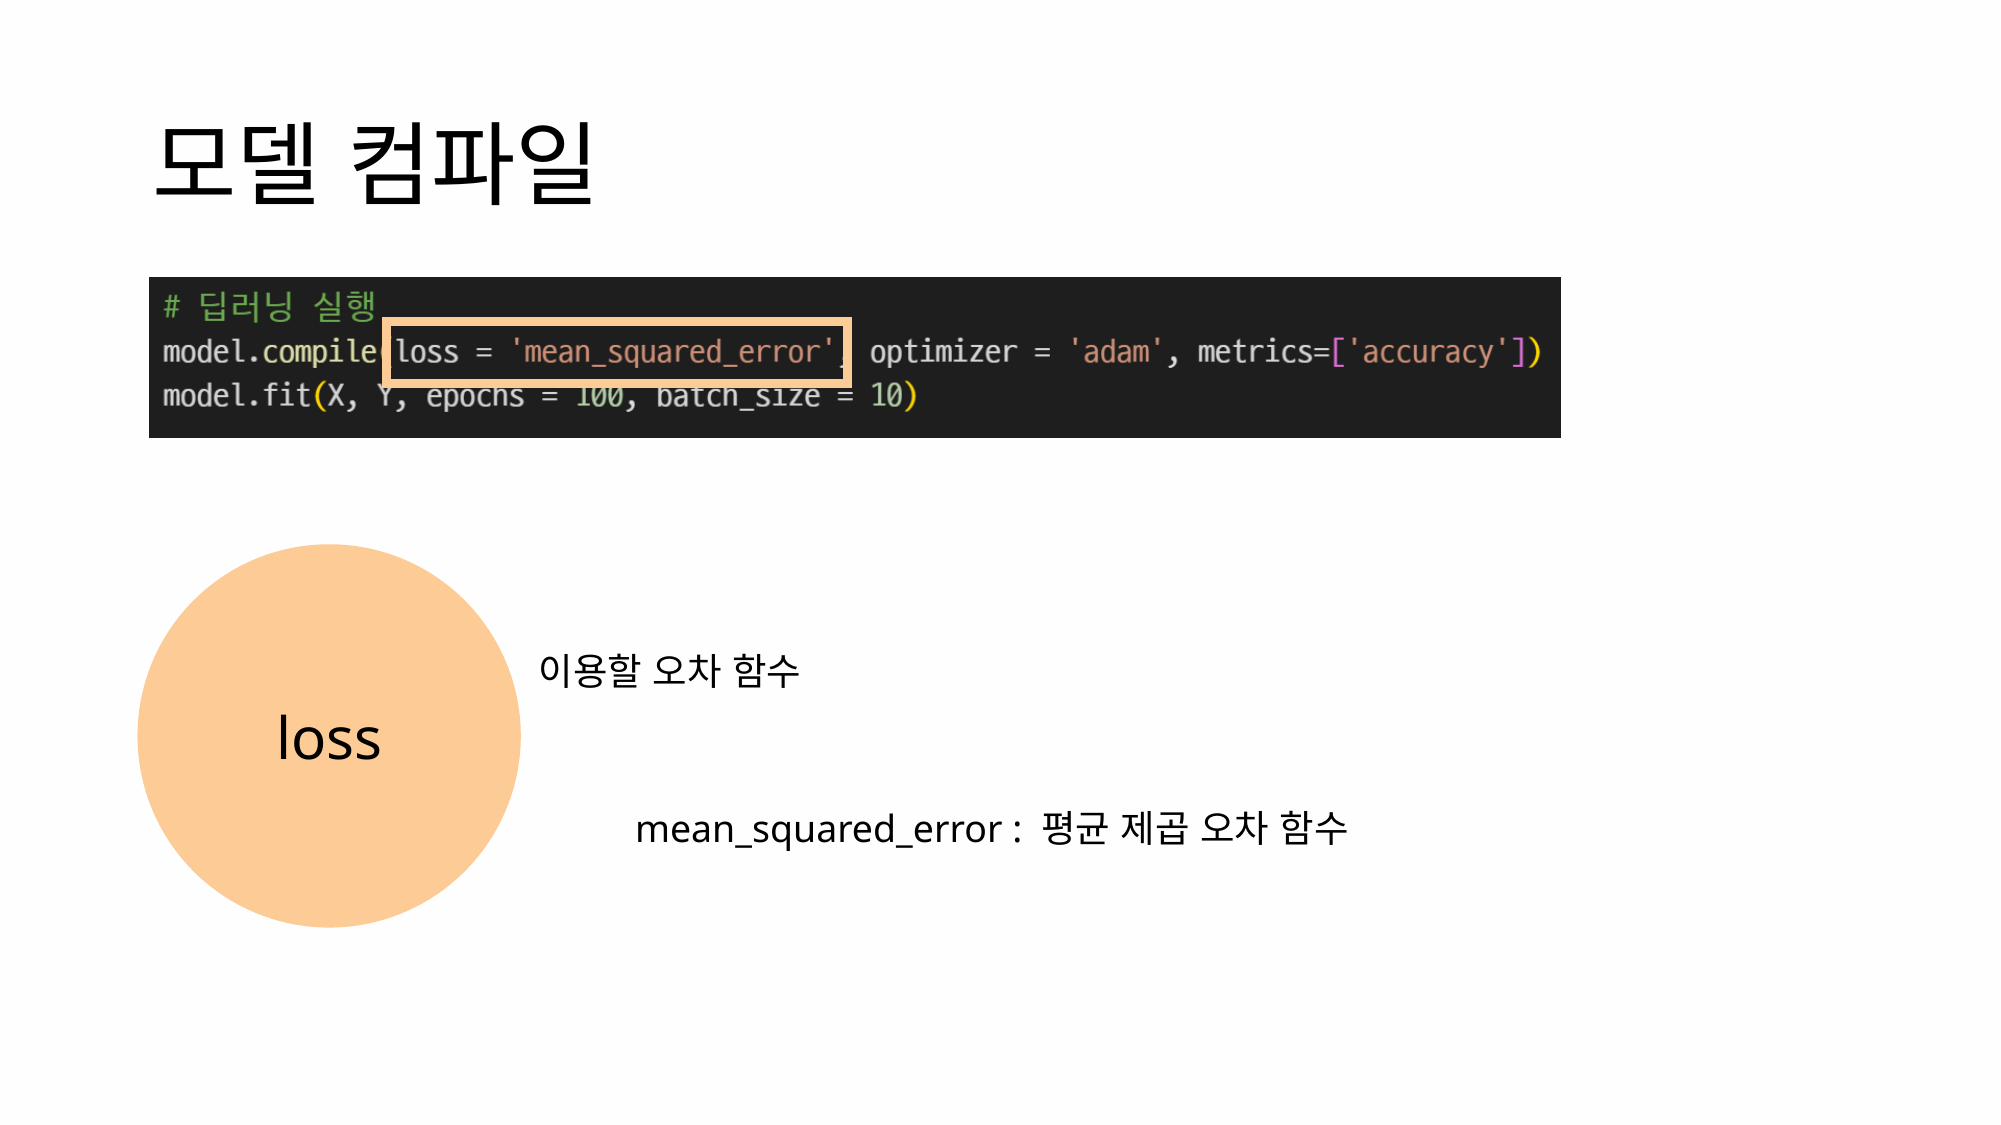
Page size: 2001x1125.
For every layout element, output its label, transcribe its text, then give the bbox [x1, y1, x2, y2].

text_box 이용할 오차 함수 [523, 640, 1634, 701]
text_box mean_squared_error : 평균 제곱 오차 함수 [620, 797, 1730, 858]
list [149, 277, 1561, 438]
text_box loss [136, 543, 522, 929]
title 모델 컴파일 [137, 59, 1863, 278]
